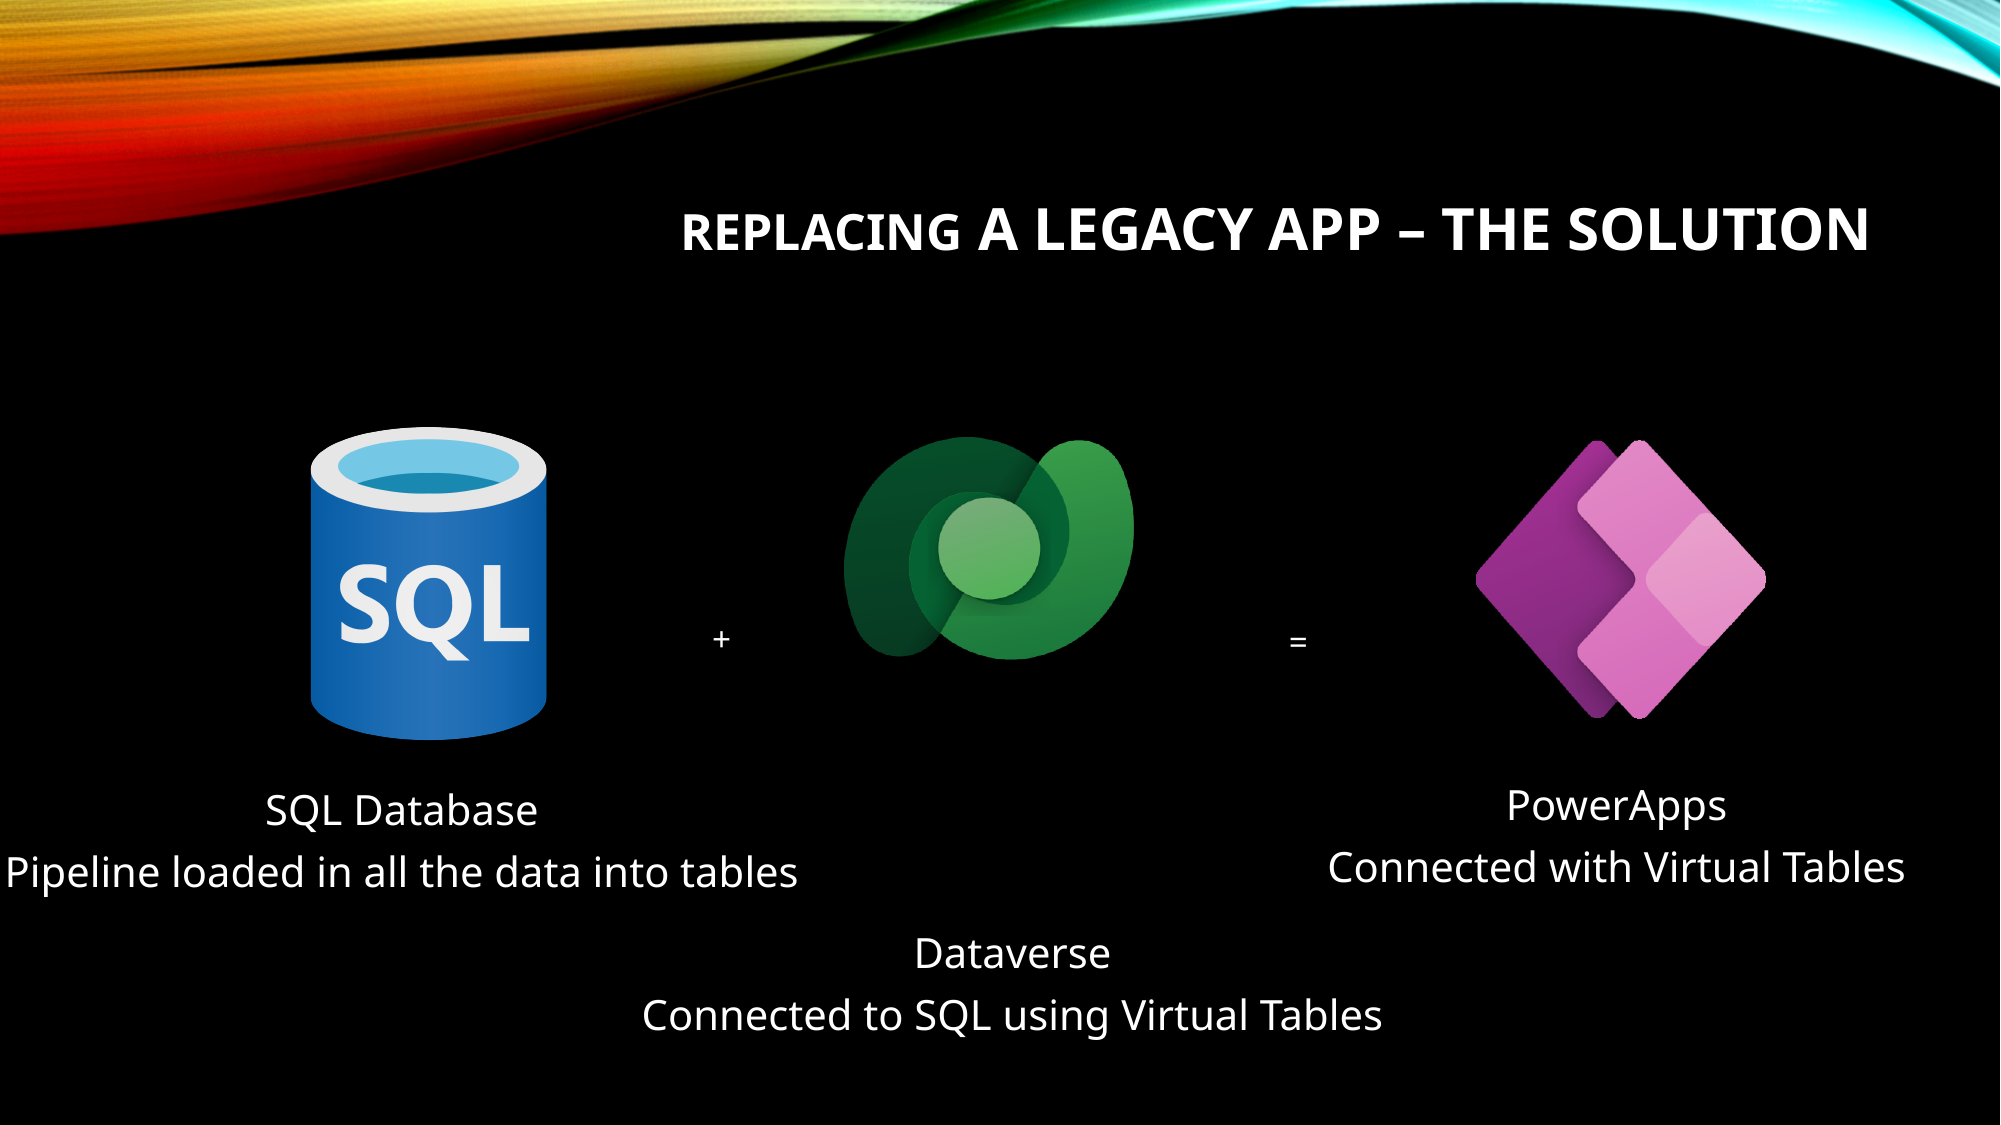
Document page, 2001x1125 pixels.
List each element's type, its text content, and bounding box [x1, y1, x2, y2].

picture [1476, 434, 1766, 724]
text_box PowerApps Connected with Virtual Tables [1312, 771, 1921, 899]
text_box Dataverse Connected to SQL using Virtual Tables [626, 919, 1399, 1047]
title Replacing a legacy app – The solution [474, 125, 1888, 338]
picture [184, 395, 673, 772]
text_box + [707, 611, 727, 666]
text_box SQL Database Pipeline loaded in all the data into tables [0, 776, 815, 904]
picture [0, 0, 2000, 237]
picture [843, 402, 1134, 693]
text_box = [1284, 613, 1304, 669]
